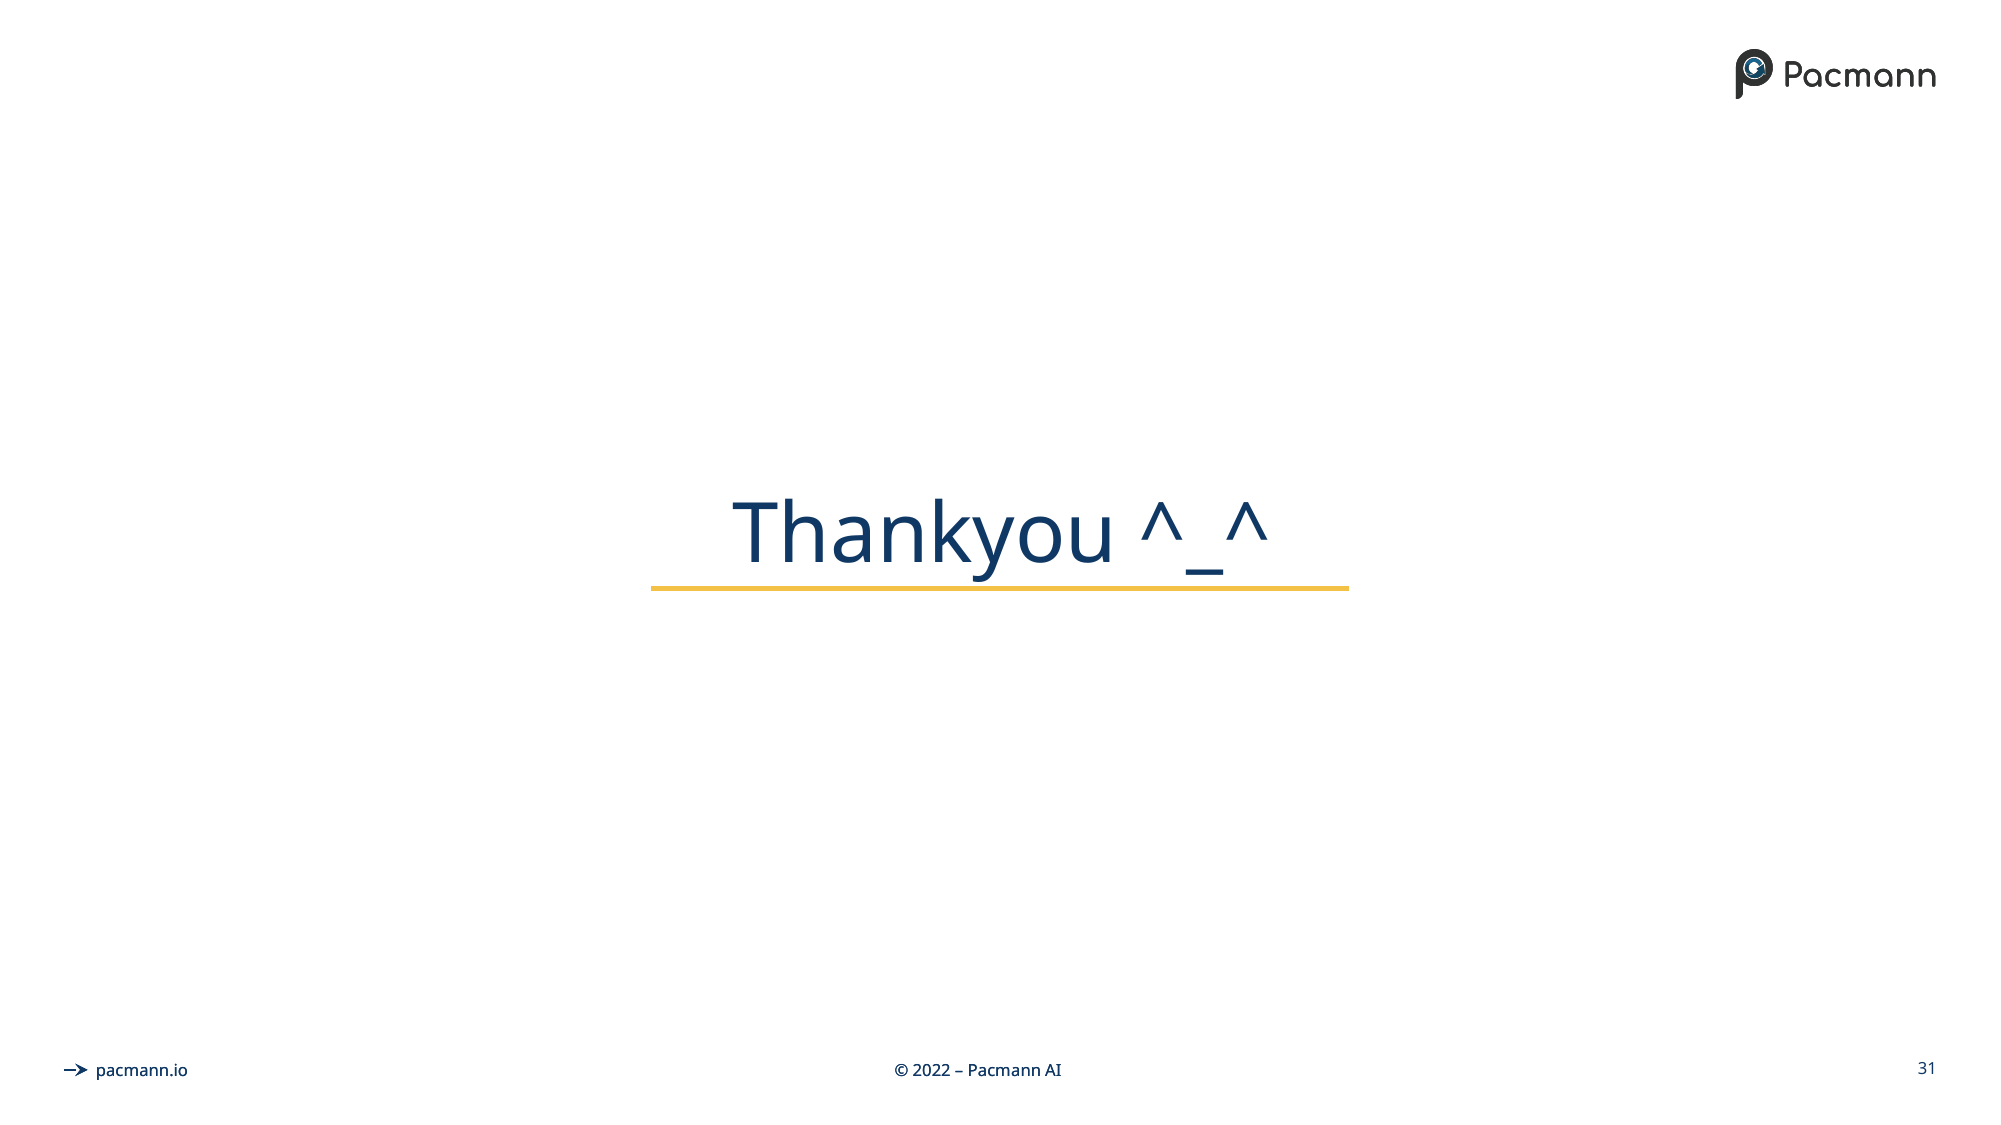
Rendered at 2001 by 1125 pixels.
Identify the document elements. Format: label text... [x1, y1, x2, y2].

picture [1707, 36, 1966, 112]
title Thankyou ^_^ [51, 441, 1952, 589]
